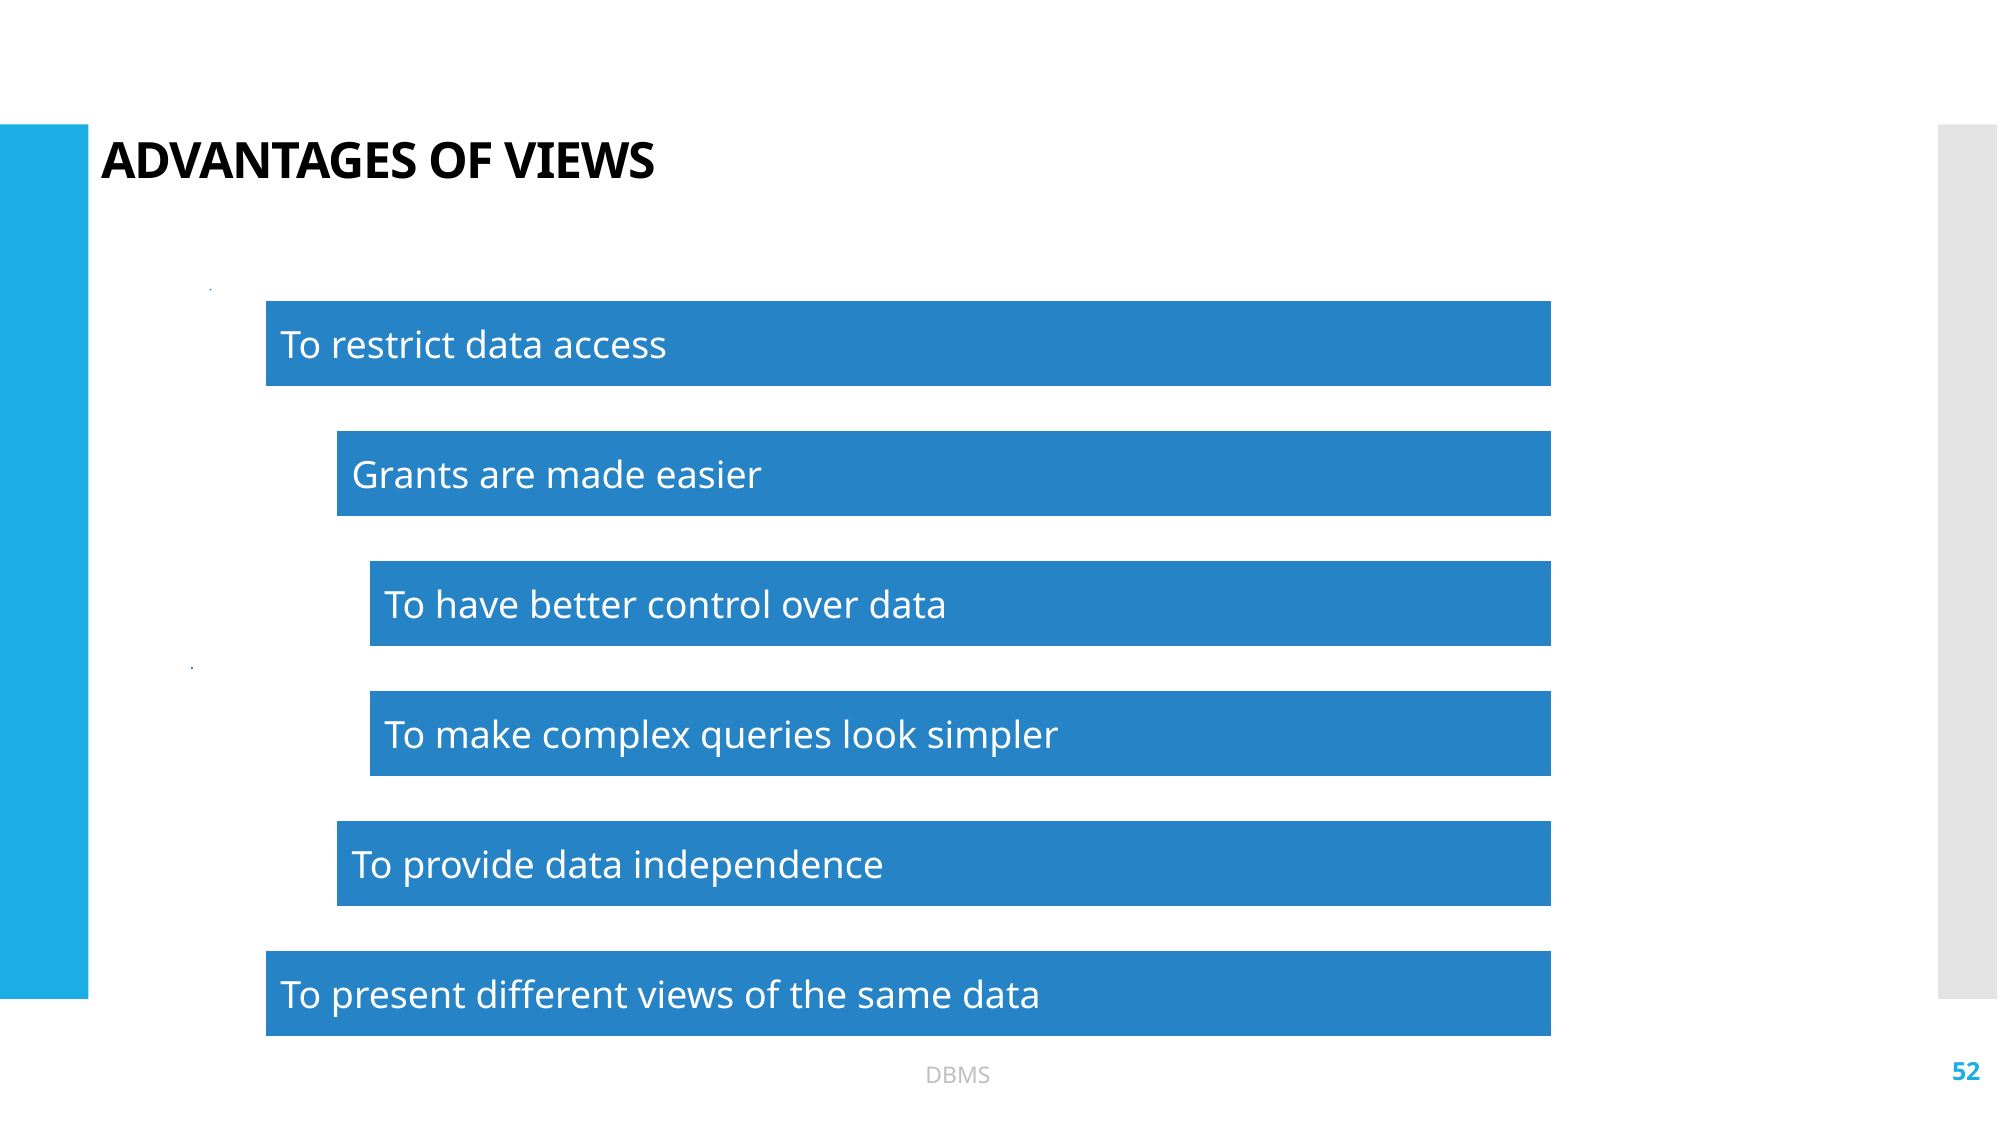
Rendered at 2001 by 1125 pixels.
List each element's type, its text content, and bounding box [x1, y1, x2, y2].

title ADVANTAGES OF VIEWS [86, 128, 1653, 189]
footer DBMS [473, 1046, 1443, 1107]
slide_number 52 [1744, 1042, 1996, 1103]
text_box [186, 218, 1553, 1043]
